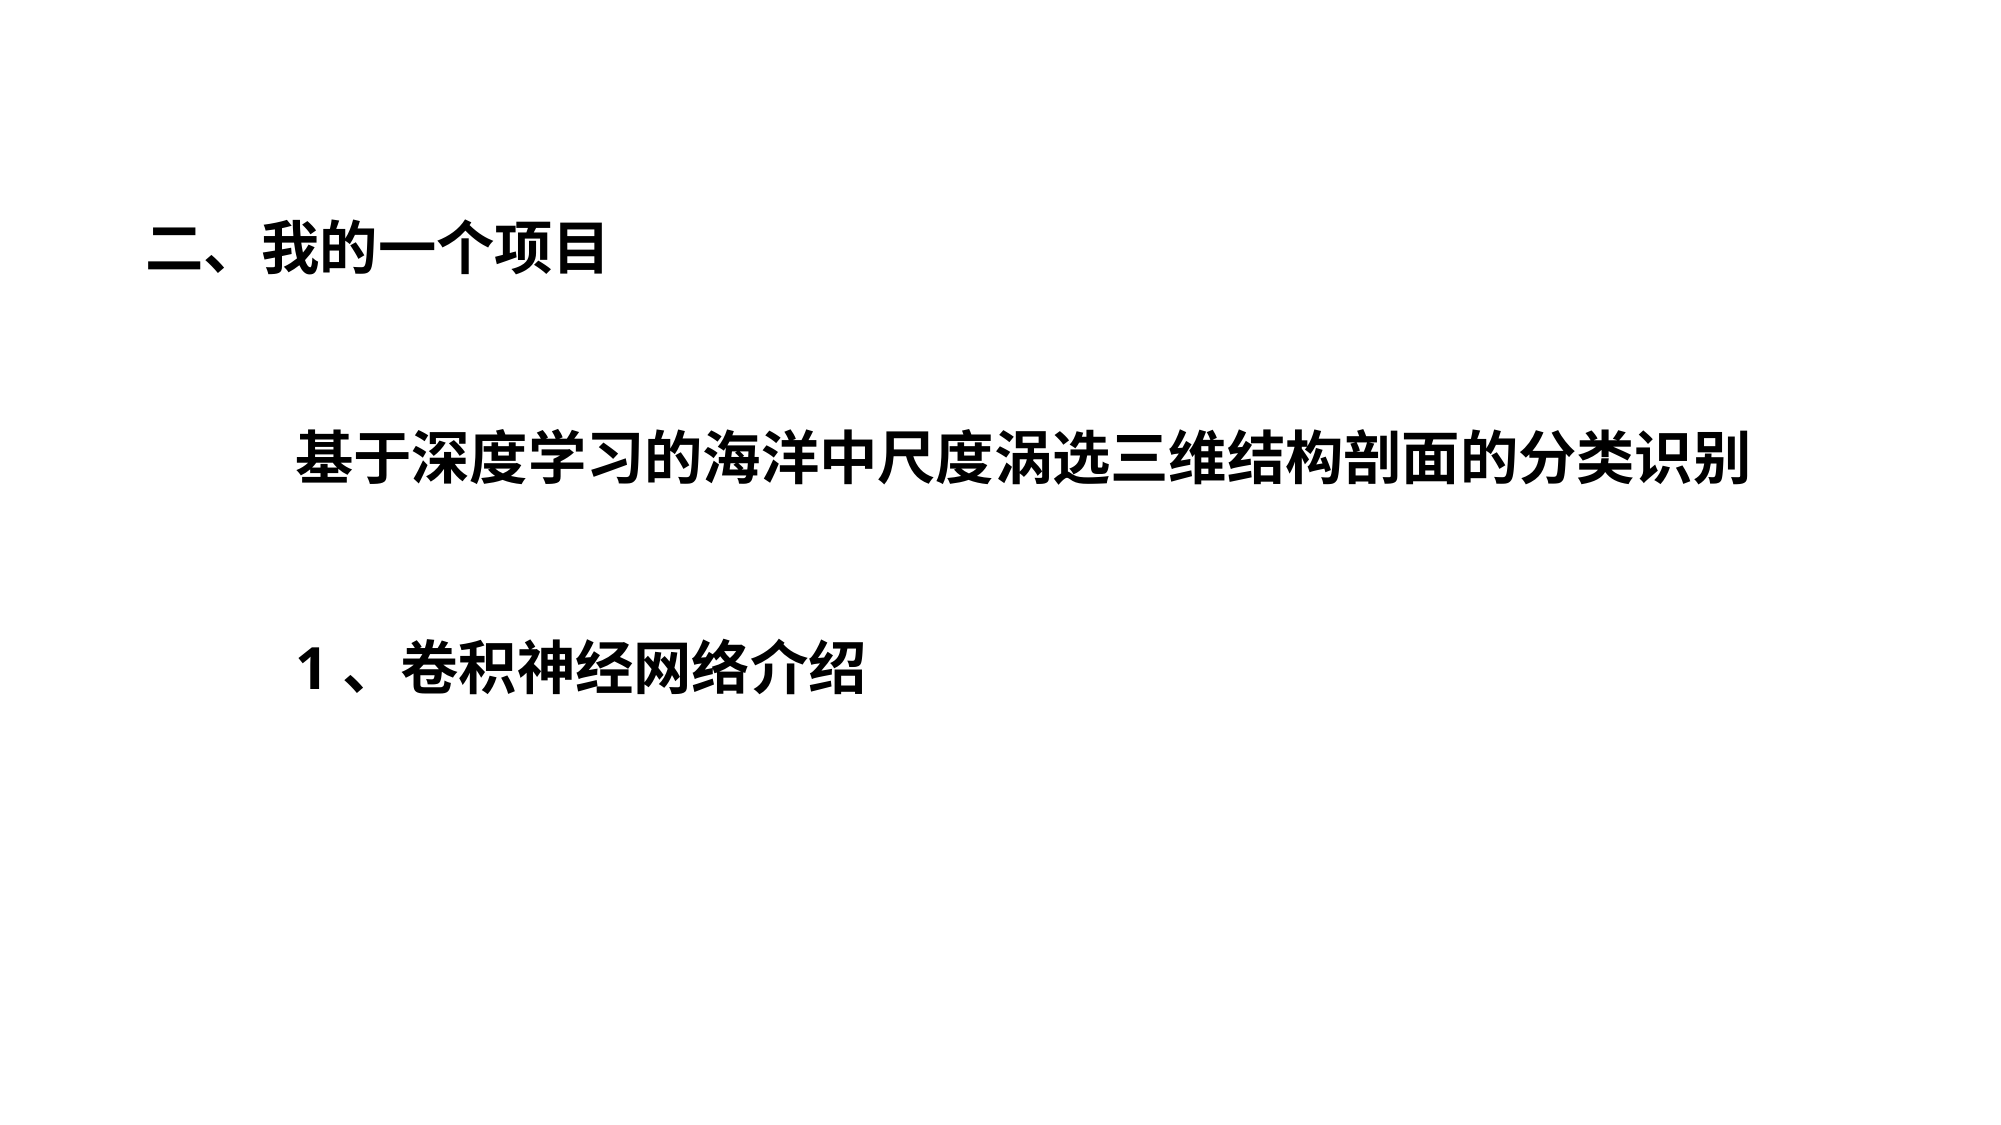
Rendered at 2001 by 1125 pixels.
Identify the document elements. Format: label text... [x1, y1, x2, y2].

text_box 二、我的一个项目 基于深度学习的海洋中尺度涡选三维结构剖面的分类识别 1、卷积神经网络介绍 [130, 203, 1914, 709]
